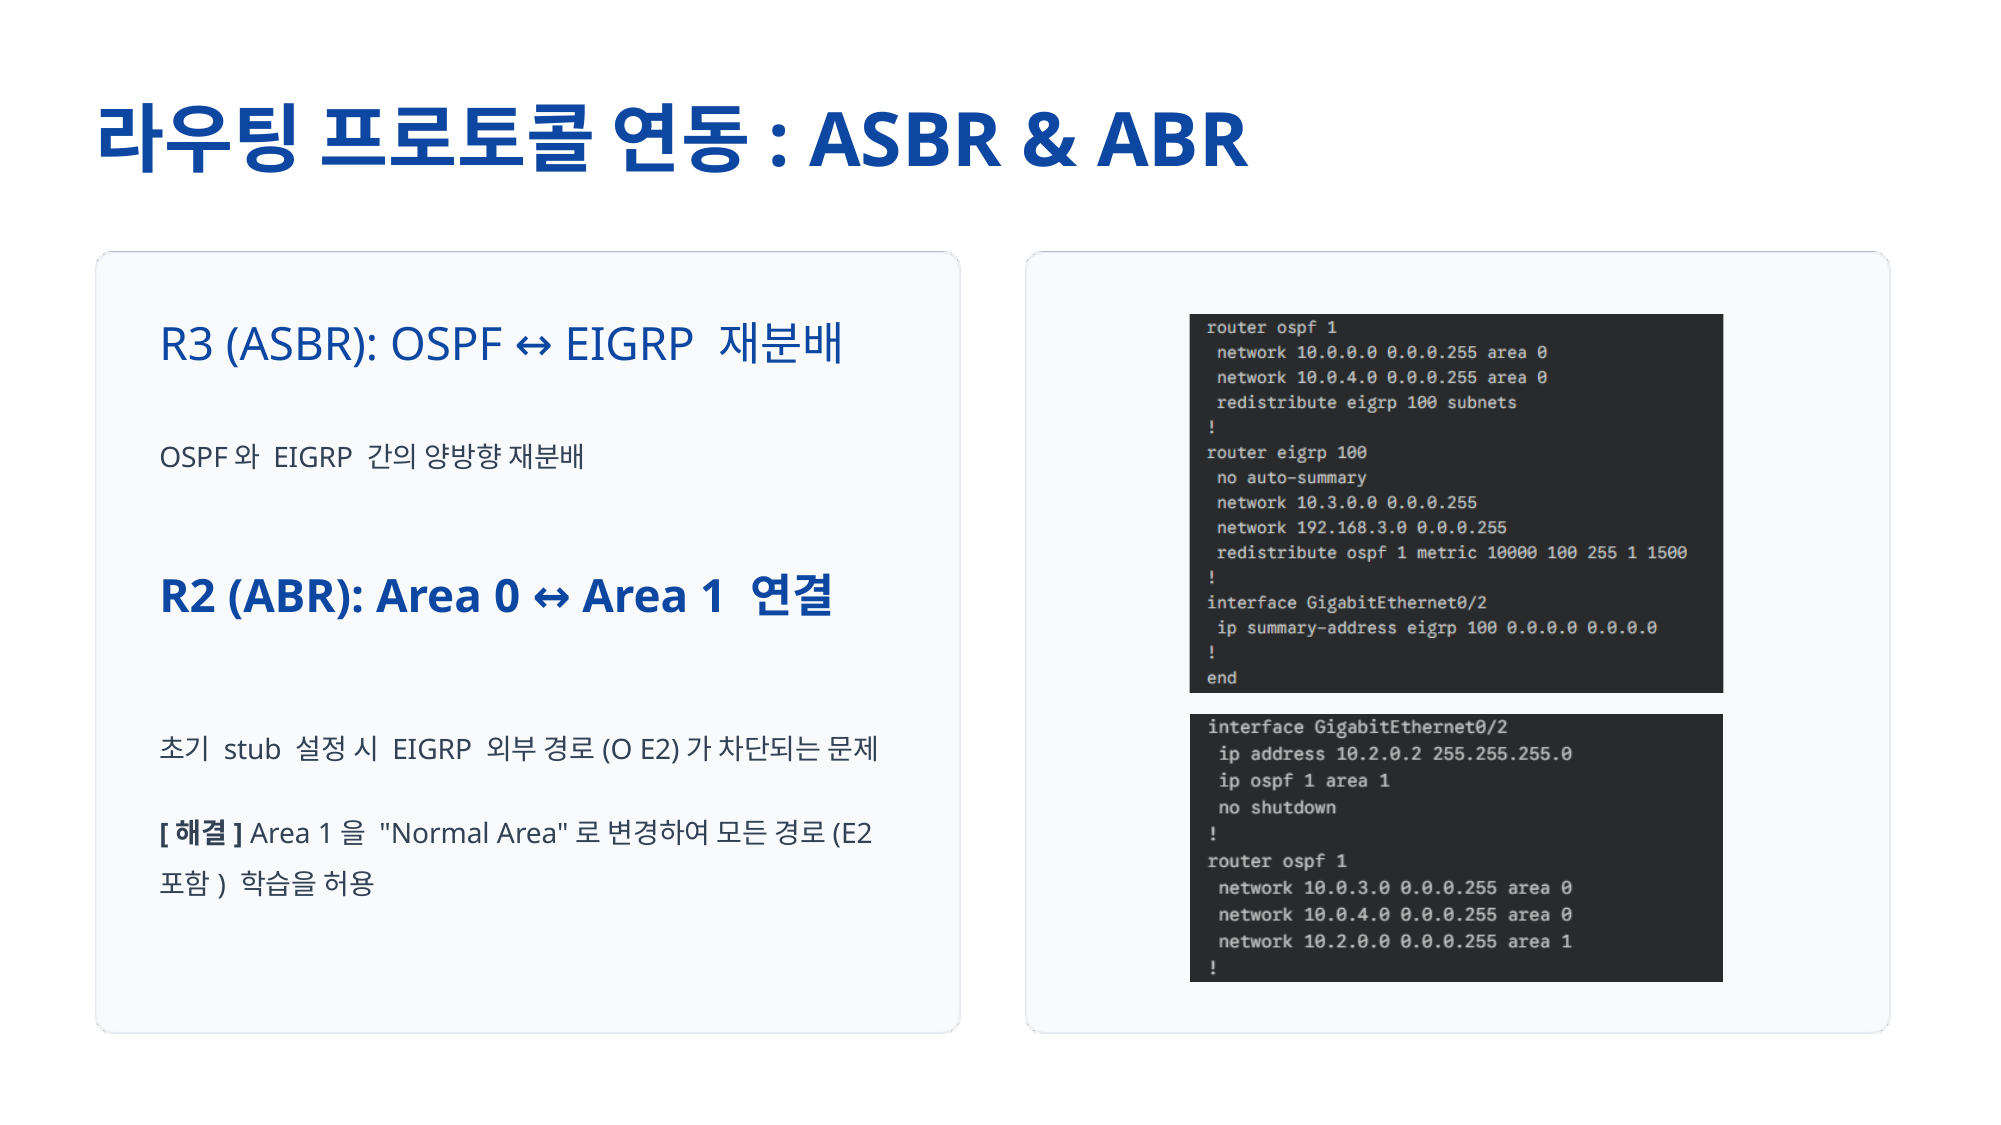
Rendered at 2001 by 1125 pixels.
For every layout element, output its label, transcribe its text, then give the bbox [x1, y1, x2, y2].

text_box 라우팅 프로토콜 연동: ASBR & ABR [95, 91, 1996, 182]
picture [94, 250, 962, 1034]
picture [1024, 250, 1891, 1034]
